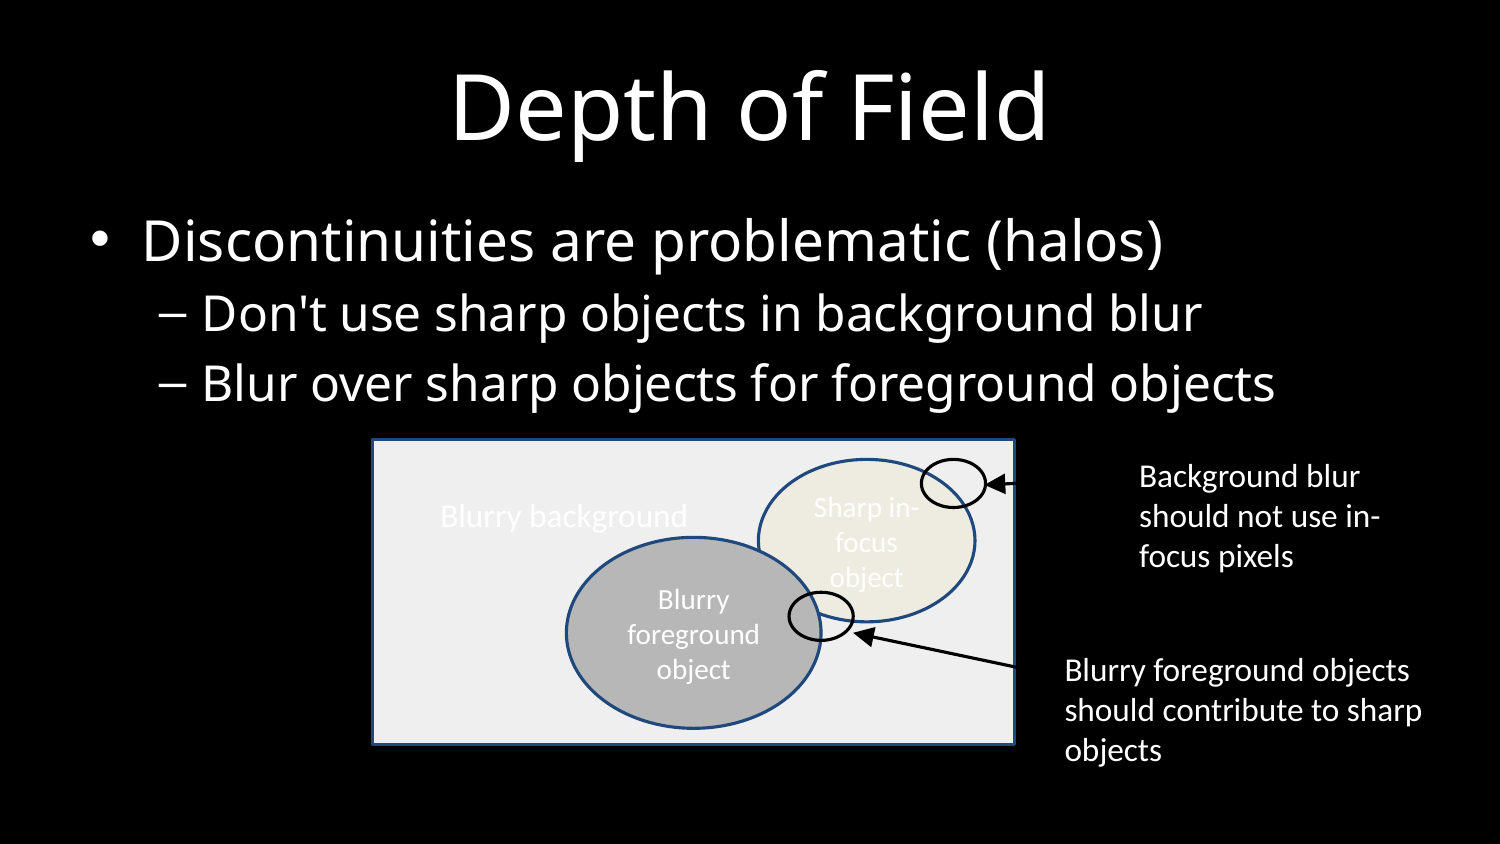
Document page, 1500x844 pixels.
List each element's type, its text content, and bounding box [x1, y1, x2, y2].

title Depth of Field [75, 33, 1425, 175]
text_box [372, 439, 1463, 798]
list Discontinuities are problematic (halos) Don't use sharp objects in background blur Blur over sharp objects for foreground objects [75, 196, 1425, 422]
